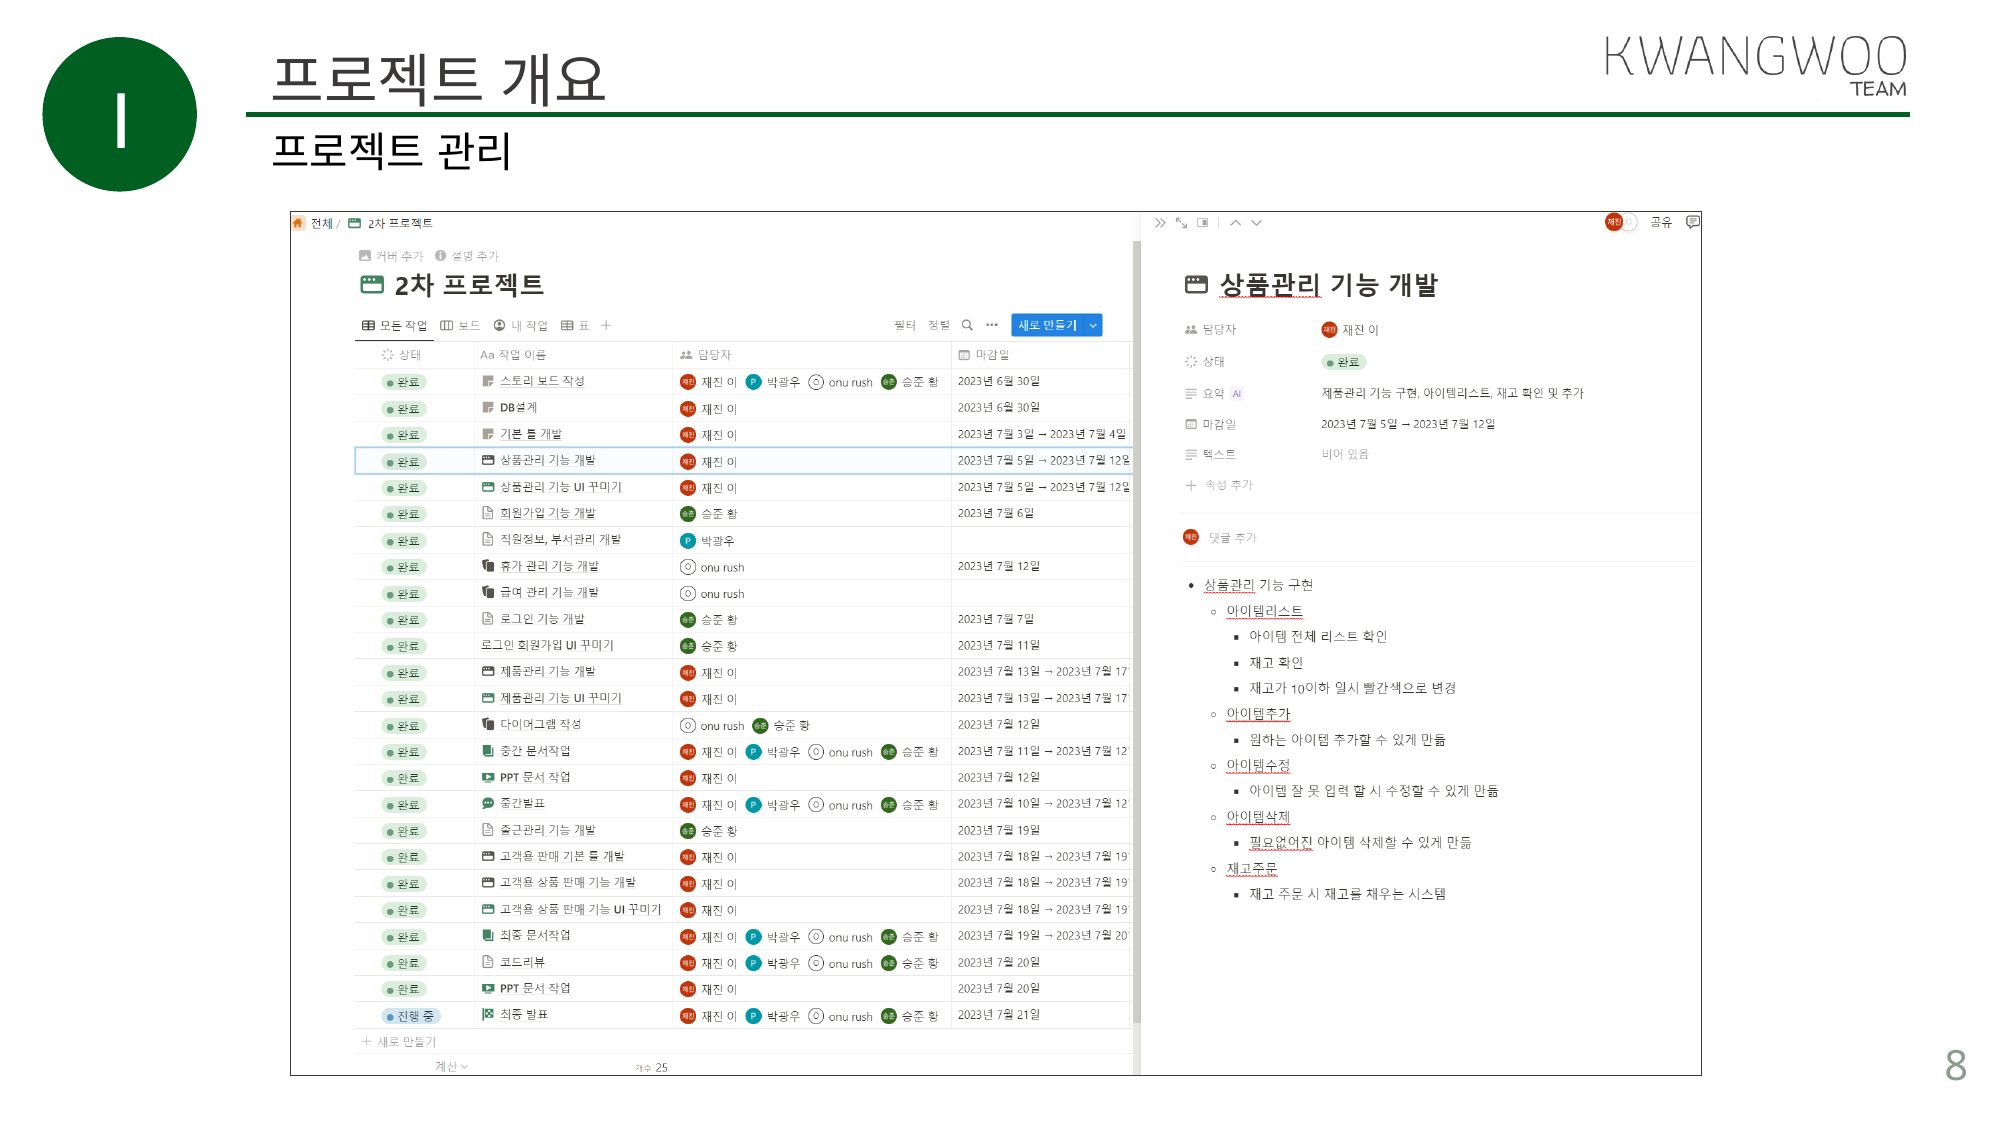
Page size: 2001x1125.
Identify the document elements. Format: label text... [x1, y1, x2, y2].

picture [1602, 32, 1911, 101]
picture [290, 210, 1702, 1076]
text_box 프로젝트 개요 [255, 37, 623, 114]
text_box 프로젝트 개요 [255, 115, 623, 122]
slide_number 8 [1533, 1037, 1984, 1098]
text_box [41, 36, 198, 193]
text_box Ⅰ [95, 66, 148, 172]
text_box 프로젝트 관리 [256, 118, 530, 184]
